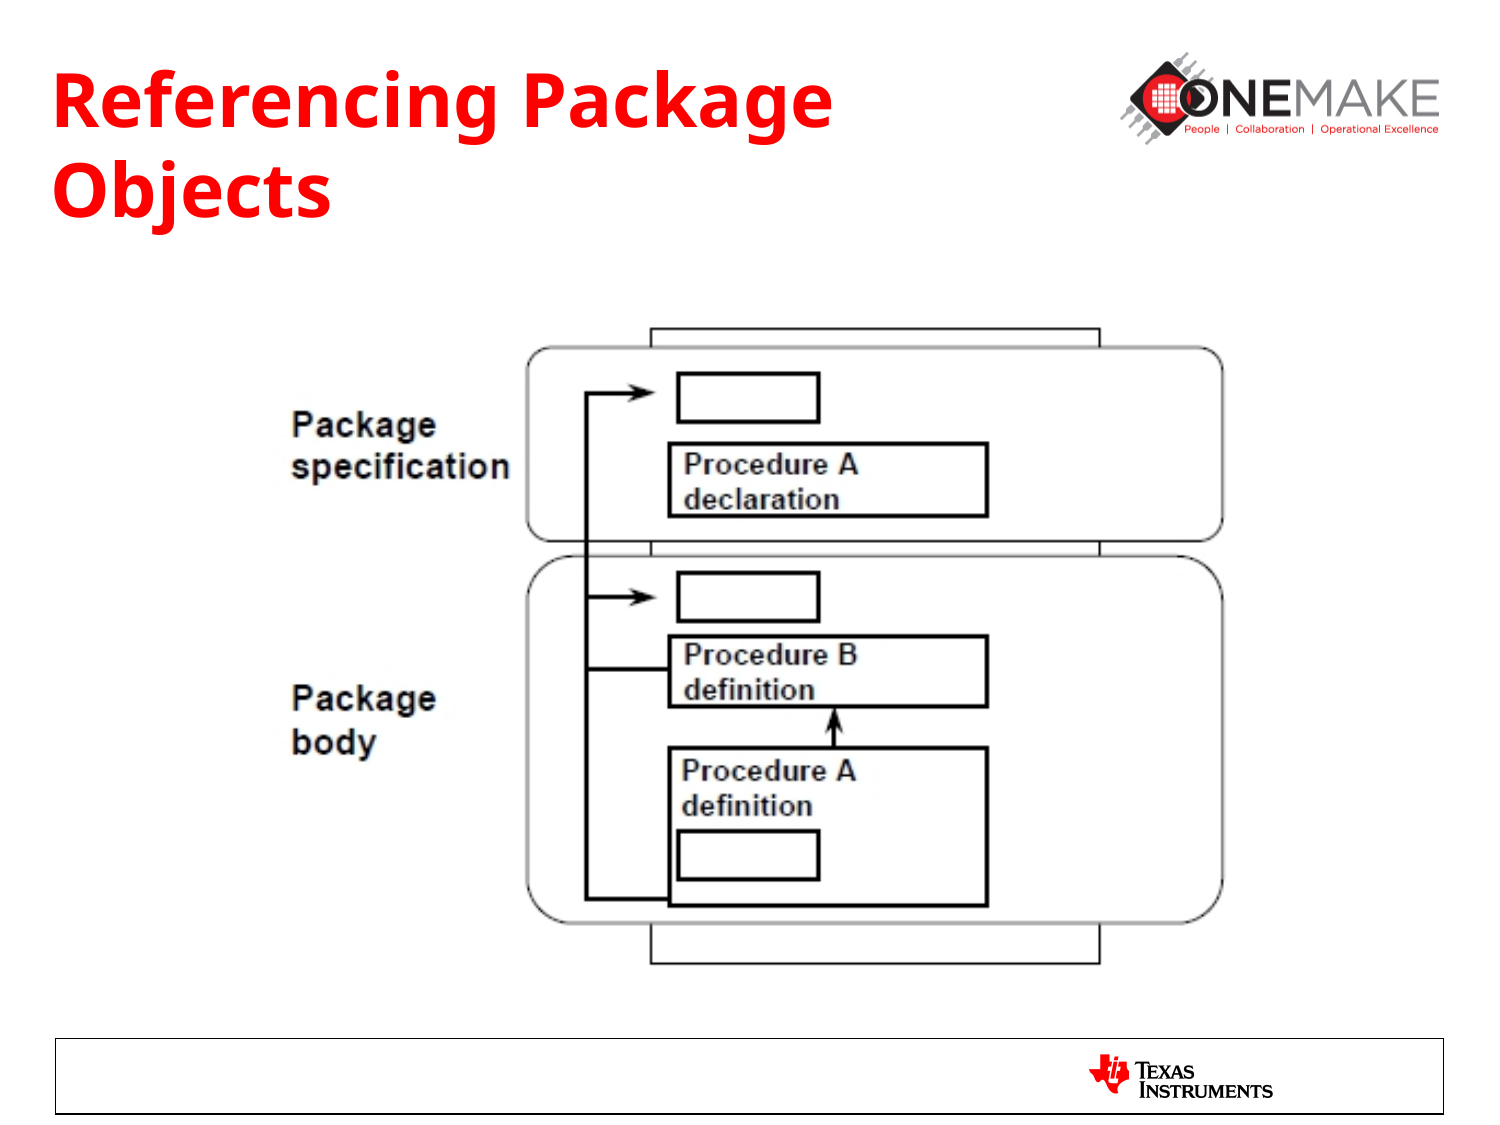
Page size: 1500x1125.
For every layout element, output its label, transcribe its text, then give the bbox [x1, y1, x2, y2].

picture [1120, 52, 1439, 145]
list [261, 313, 1272, 985]
picture [1087, 1052, 1274, 1099]
title Referencing Package Objects [35, 45, 1102, 233]
